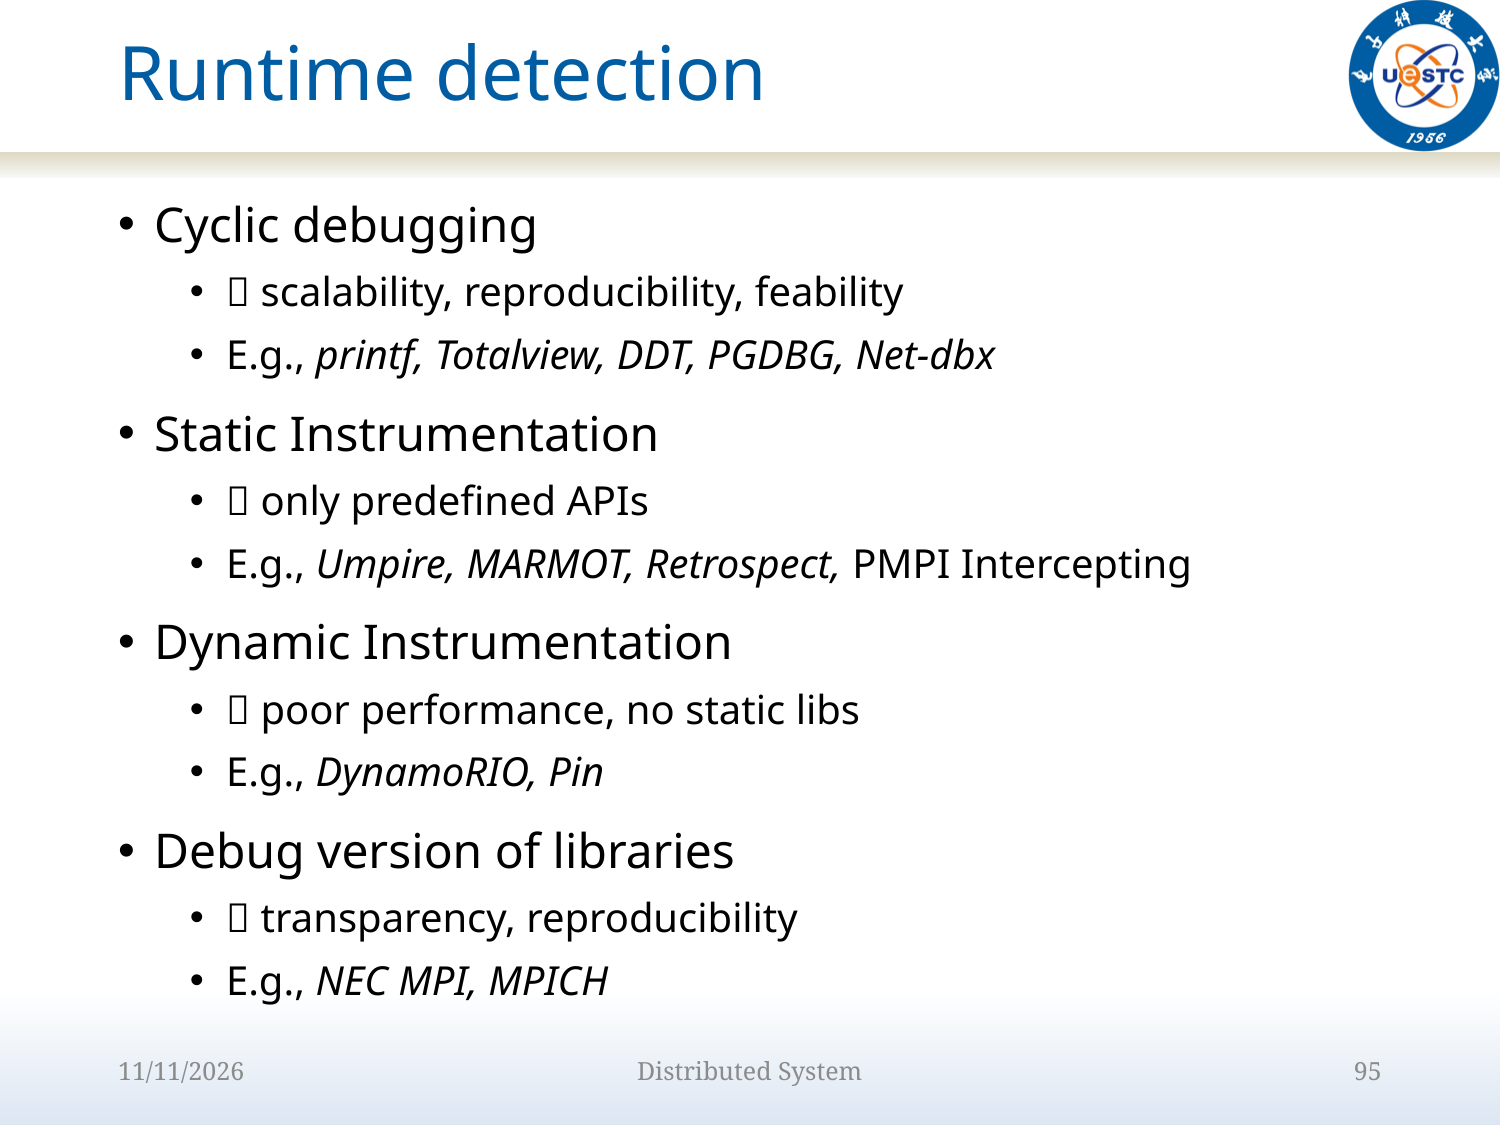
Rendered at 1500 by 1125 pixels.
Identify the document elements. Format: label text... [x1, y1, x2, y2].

title Runtime detection [103, 0, 1348, 153]
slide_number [103, 1042, 414, 1103]
picture [1348, 0, 1500, 152]
list Cyclic debugging  scalability, reproducibility, feability E.g., printf, Totalview, DDT, PGDBG, Net-dbx Static Instrumentation  only predefined APIs E.g., Umpire, MARMOT, Retrospect, PMPI Intercepting Dynamic Instrumentation  poor performance, no static libs E.g., DynamoRIO, Pin Debug version of libraries  transparency, reproducibility E.g., NEC MPI, MPICH [103, 181, 1397, 1014]
slide_number 95 [1086, 1042, 1397, 1103]
footer Distributed System [414, 1042, 1086, 1103]
